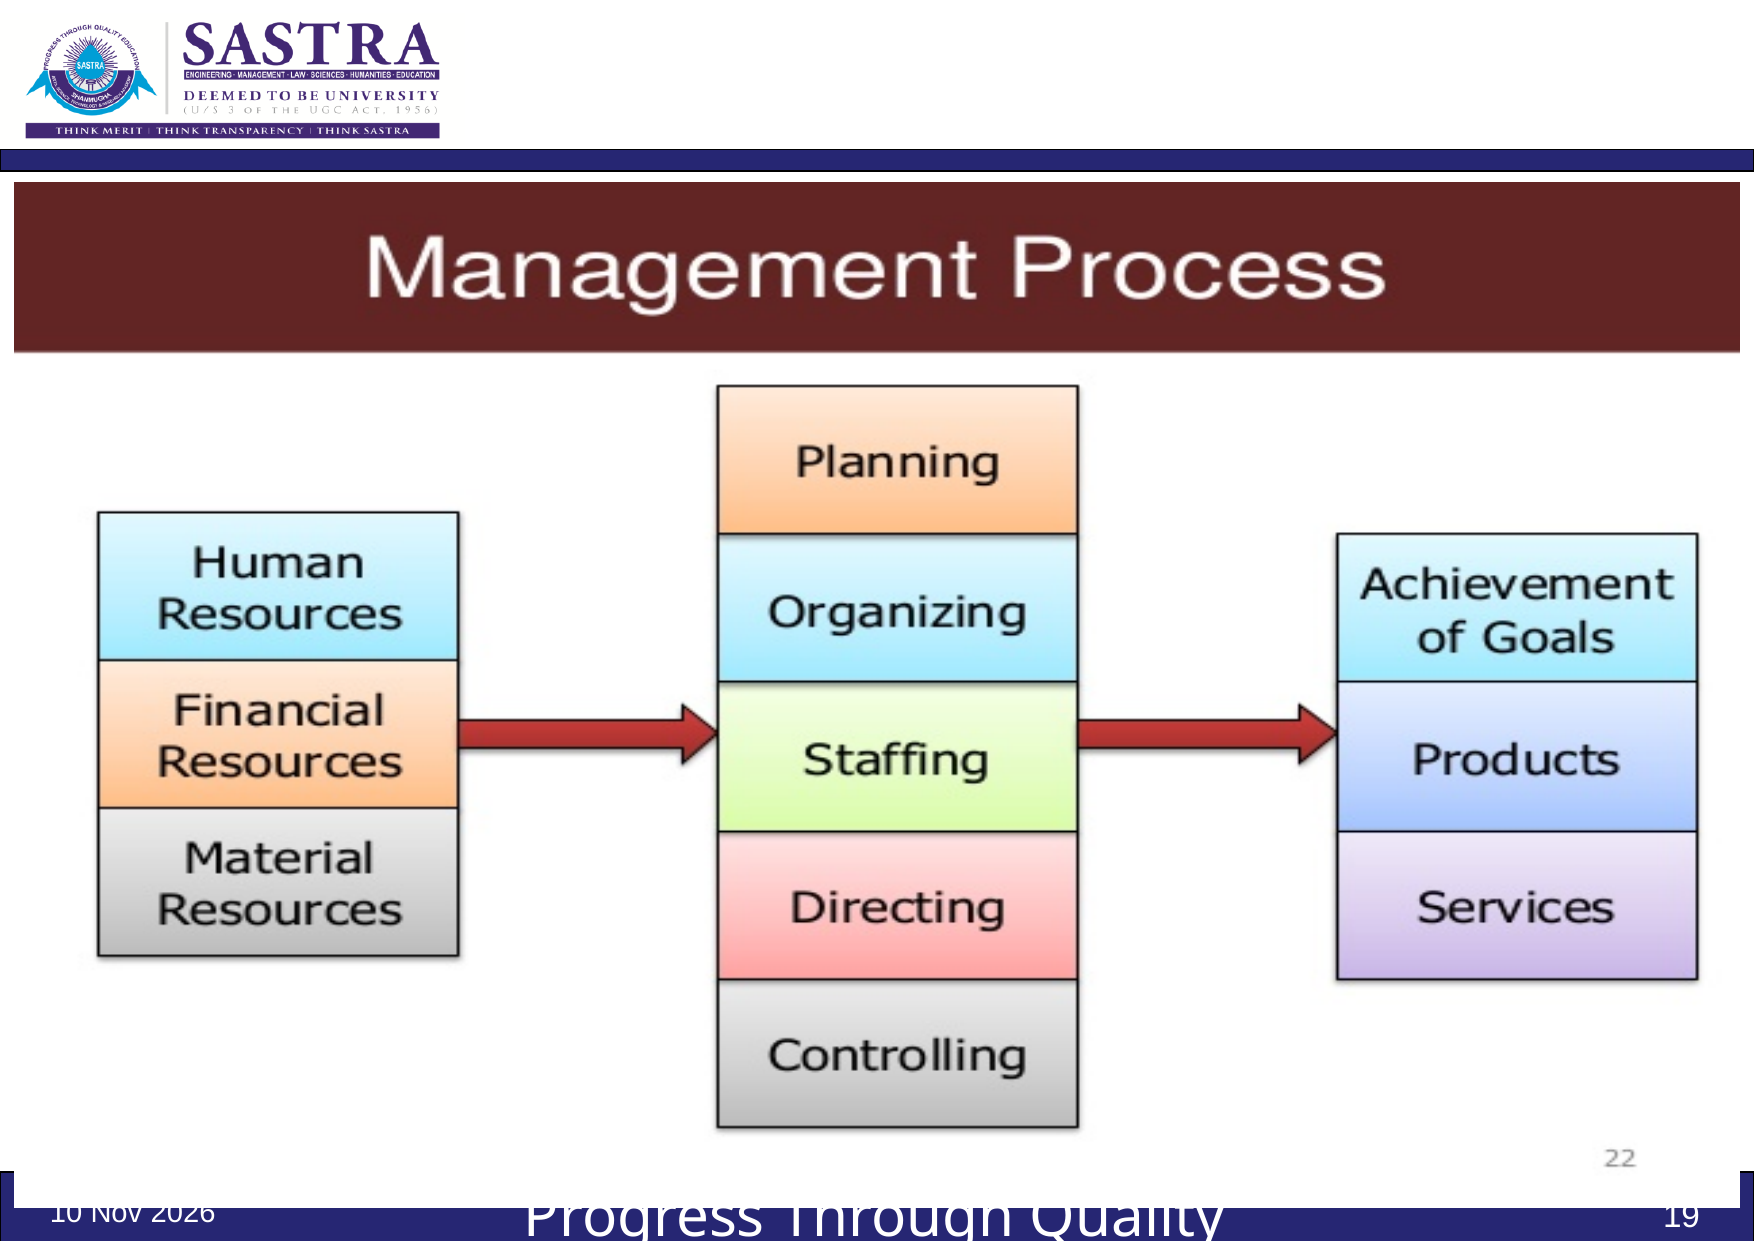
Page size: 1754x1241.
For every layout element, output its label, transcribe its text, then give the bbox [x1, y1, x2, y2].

slide_number 19 [1307, 1216, 1718, 1237]
slide_number 9-Aug-23 [32, 1216, 267, 1236]
picture [0, 13, 465, 146]
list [14, 182, 1740, 1208]
